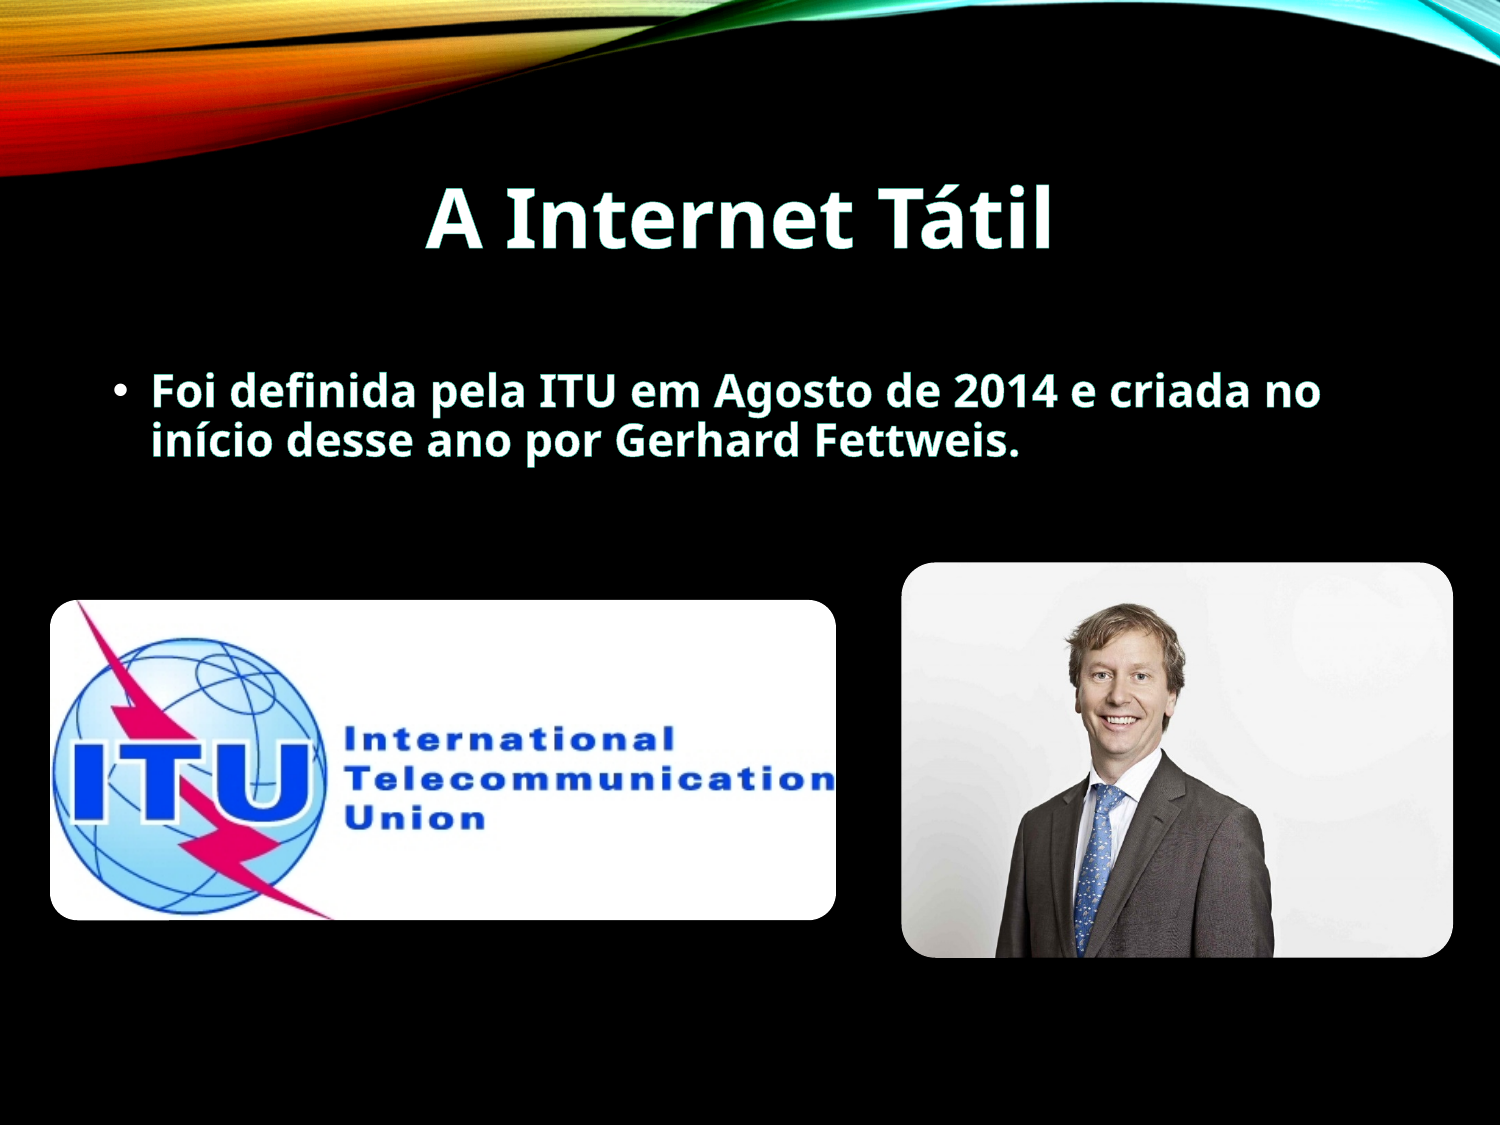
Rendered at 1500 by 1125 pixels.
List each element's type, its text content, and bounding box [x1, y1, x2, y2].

picture [901, 562, 1454, 958]
picture [49, 599, 837, 921]
title A Internet Tátil [24, 115, 1072, 328]
picture [0, 0, 1500, 178]
list Foi definida pela ITU em Agosto de 2014 e criada no início desse ano por Gerhard Fettweis. [97, 360, 1403, 1028]
